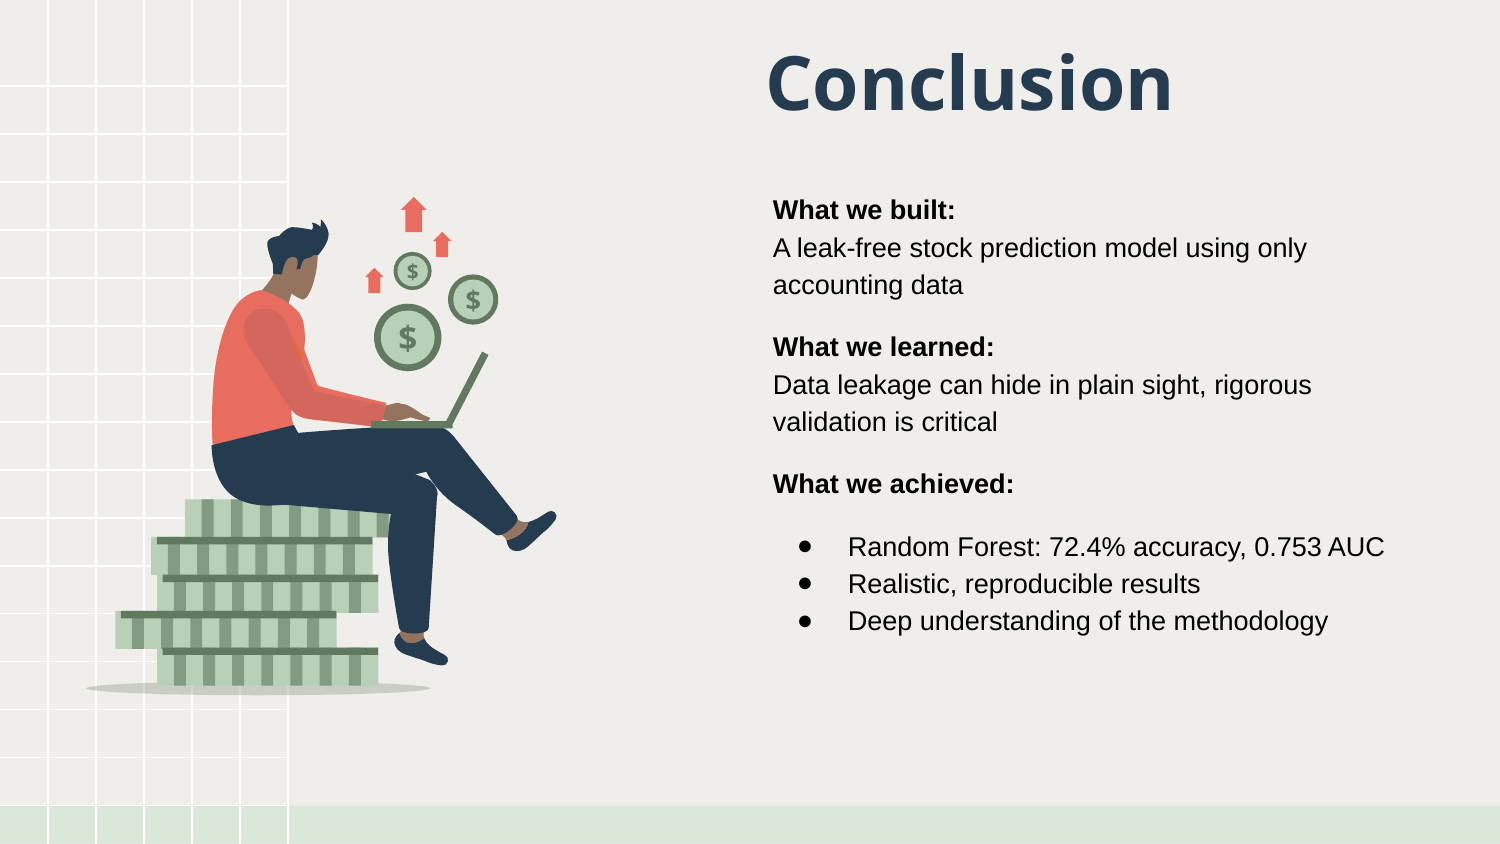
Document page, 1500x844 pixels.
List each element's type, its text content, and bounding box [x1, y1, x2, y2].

title Conclusion [750, 17, 1318, 144]
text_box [86, 196, 557, 696]
title What we built: A leak-free stock prediction model using only accounting data What we learned: Data leakage can hide in plain sight, rigorous validation is critical What we achieved: Random Forest: 72.4% accuracy, 0.753 AUC Realistic, reproducible results Deep understanding of the methodology [757, 128, 1409, 696]
